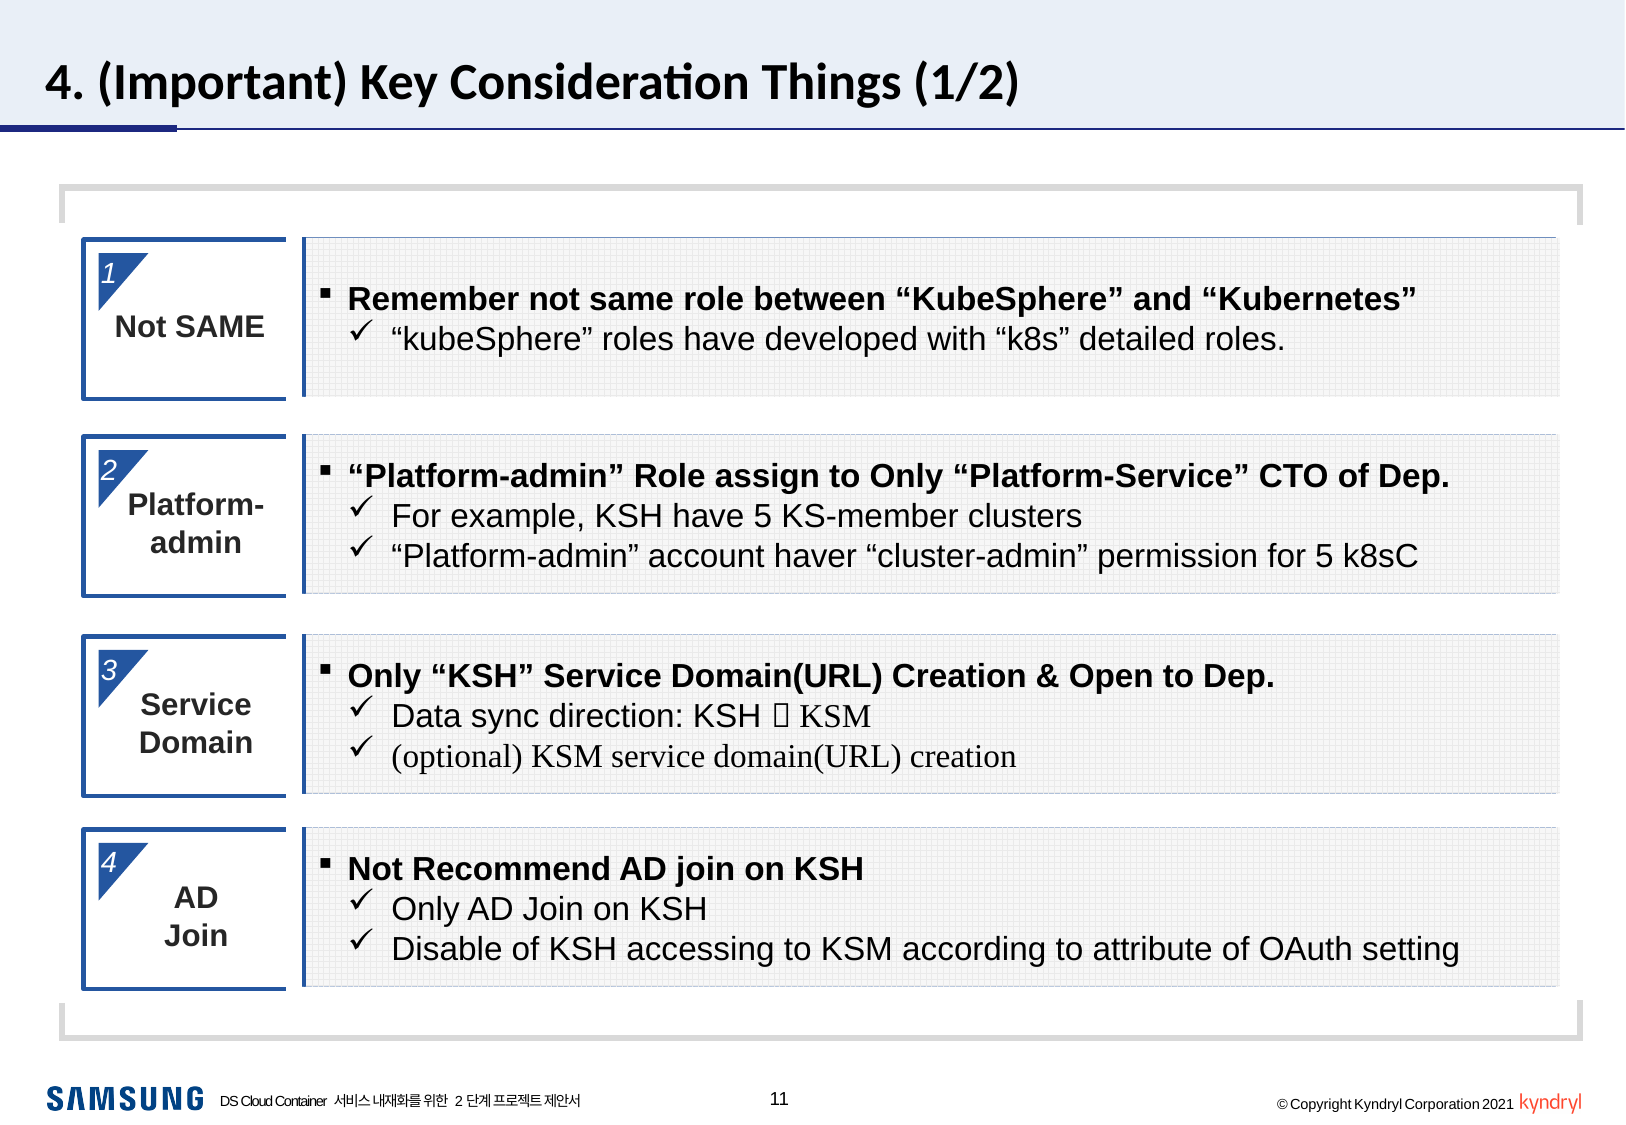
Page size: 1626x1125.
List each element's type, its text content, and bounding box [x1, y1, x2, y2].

title 4. (Important) Key Consideration Things (1/2) [45, 51, 1581, 107]
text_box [62, 187, 1581, 1038]
picture [1520, 1093, 1581, 1114]
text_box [98, 649, 149, 708]
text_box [98, 842, 149, 901]
picture [47, 1086, 203, 1111]
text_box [98, 449, 149, 508]
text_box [98, 253, 149, 311]
